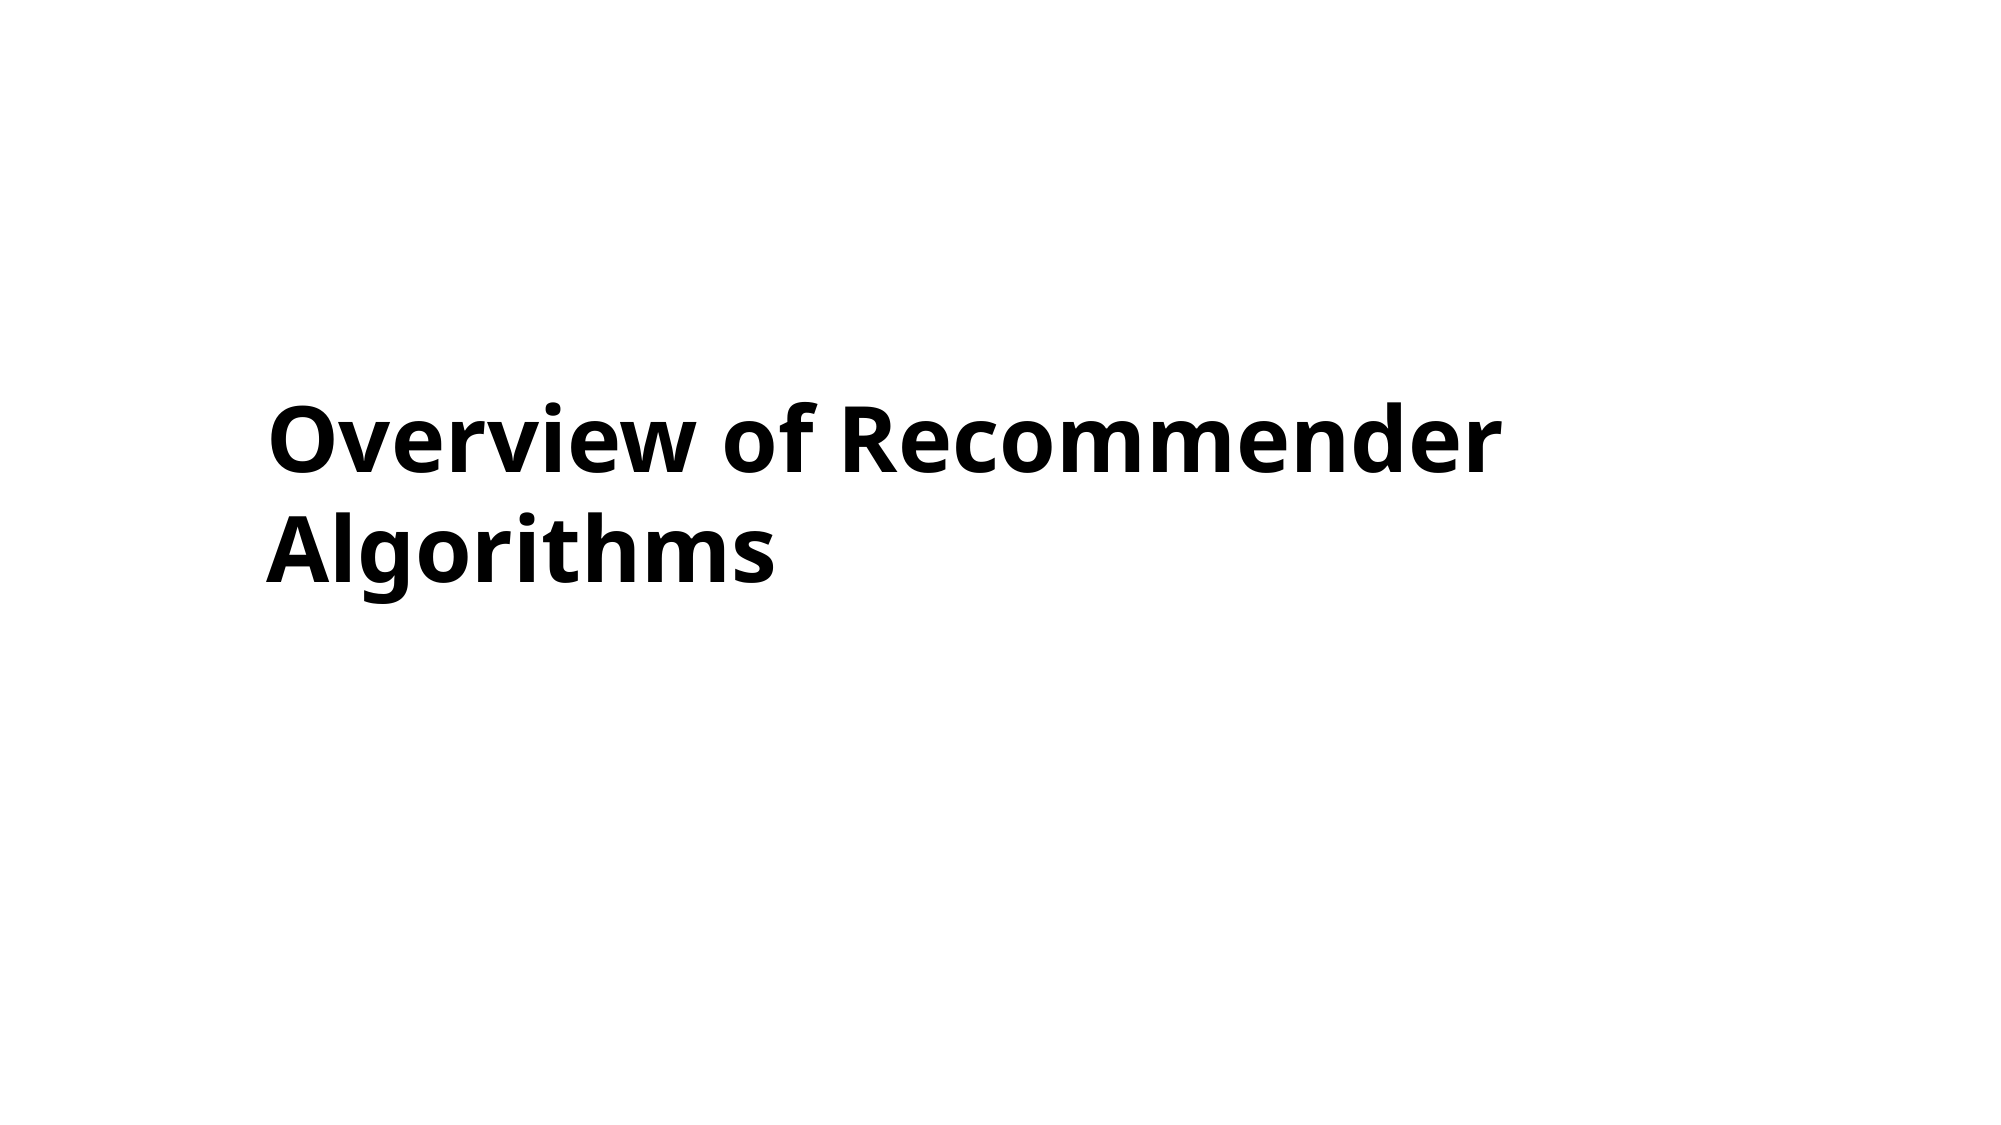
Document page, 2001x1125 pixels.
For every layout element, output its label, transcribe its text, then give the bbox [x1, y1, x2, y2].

subtitle Overview of Recommender Algorithms [243, 292, 1833, 624]
